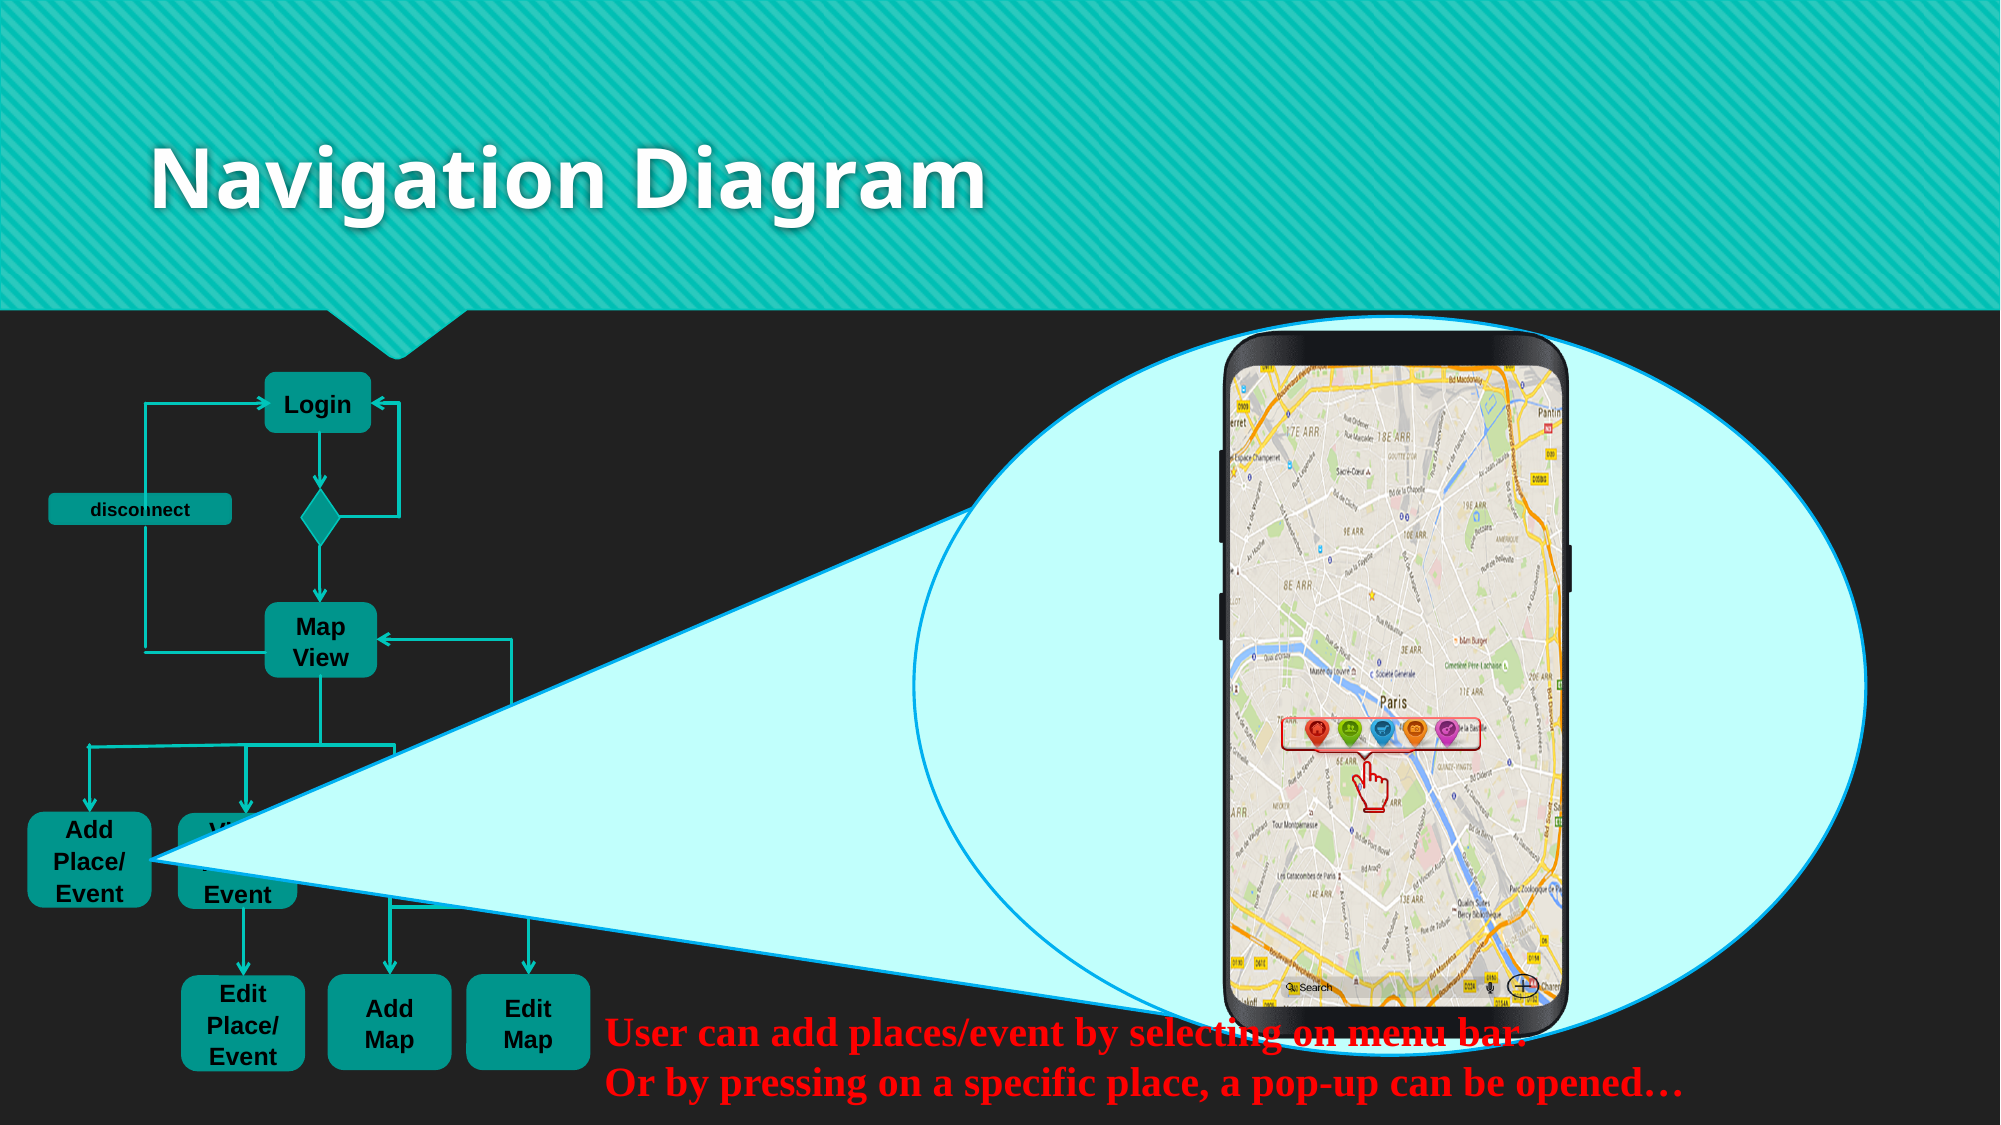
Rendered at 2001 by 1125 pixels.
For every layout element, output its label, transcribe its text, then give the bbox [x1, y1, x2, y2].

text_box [27, 372, 590, 1071]
text_box User can add places/event by selecting on menu bar. Or by pressing on a specific place, a pop-up can be opened… [589, 997, 1971, 1112]
text_box [913, 368, 1145, 997]
text_box [1625, 363, 1867, 997]
text_box [590, 507, 1129, 997]
title Navigation Diagram [132, 73, 1868, 233]
picture [1145, 319, 1625, 1084]
picture [1145, 281, 1625, 366]
